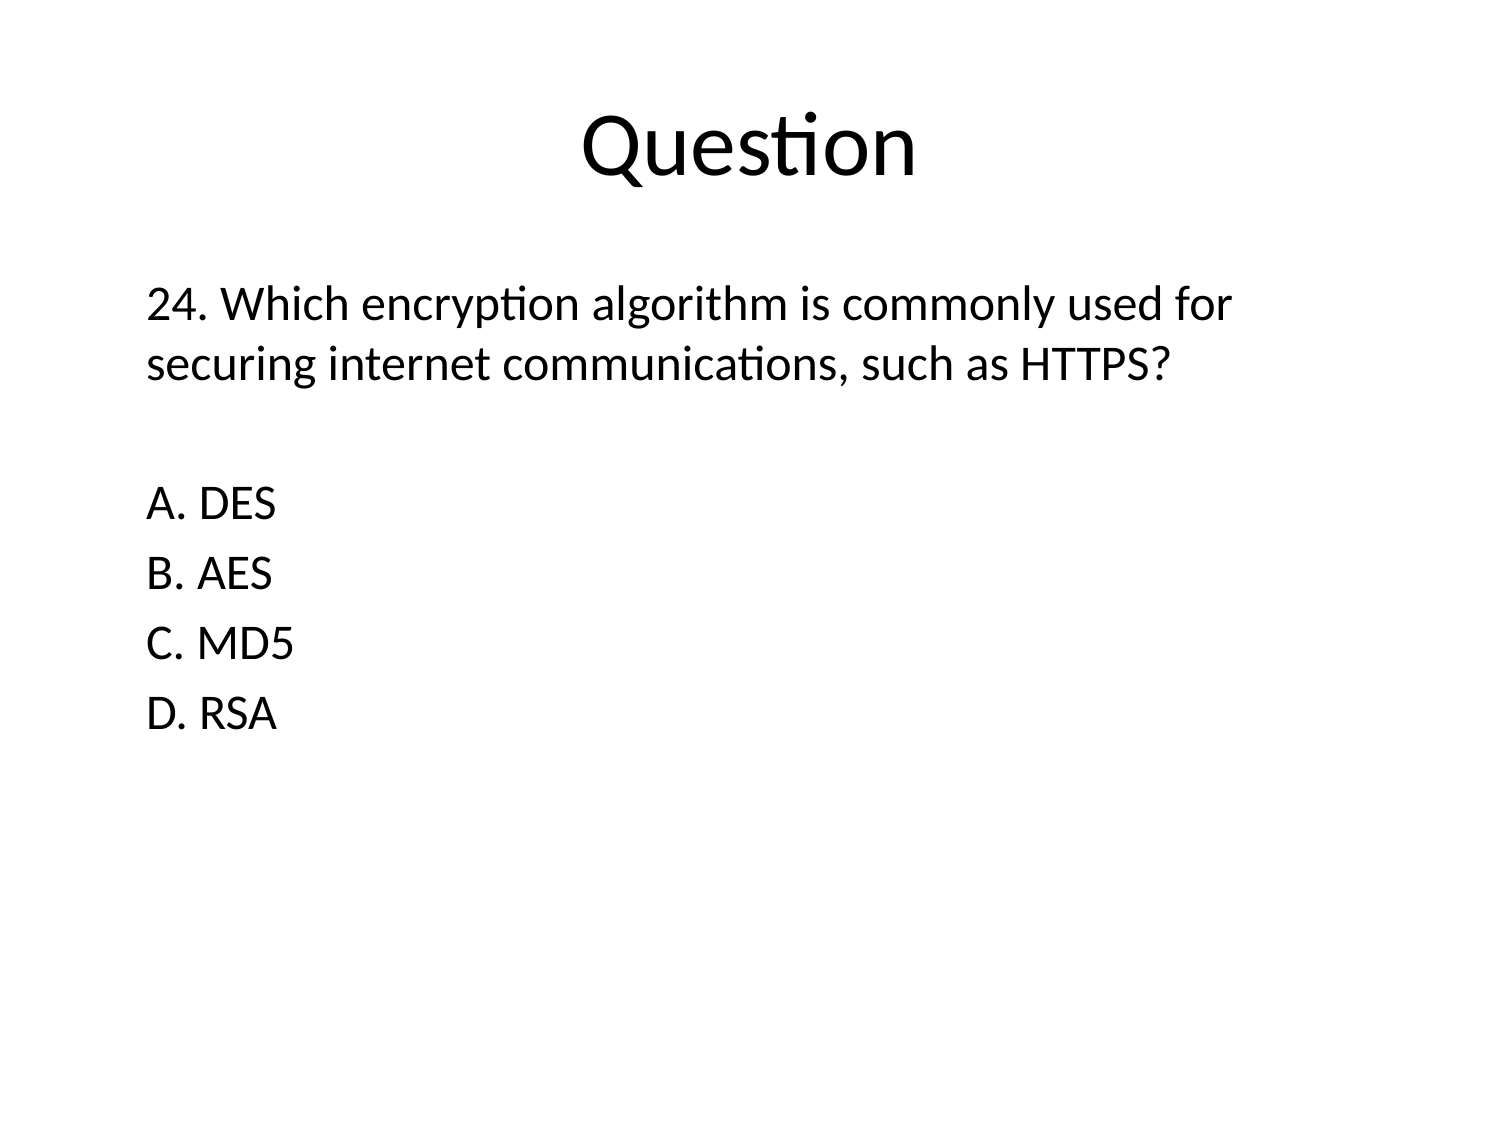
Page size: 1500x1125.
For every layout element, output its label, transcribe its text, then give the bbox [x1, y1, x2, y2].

title Question [75, 45, 1425, 233]
list 24. Which encryption algorithm is commonly used for securing internet communications, such as HTTPS? A. DES B. AES C. MD5 D. RSA [75, 262, 1425, 1005]
